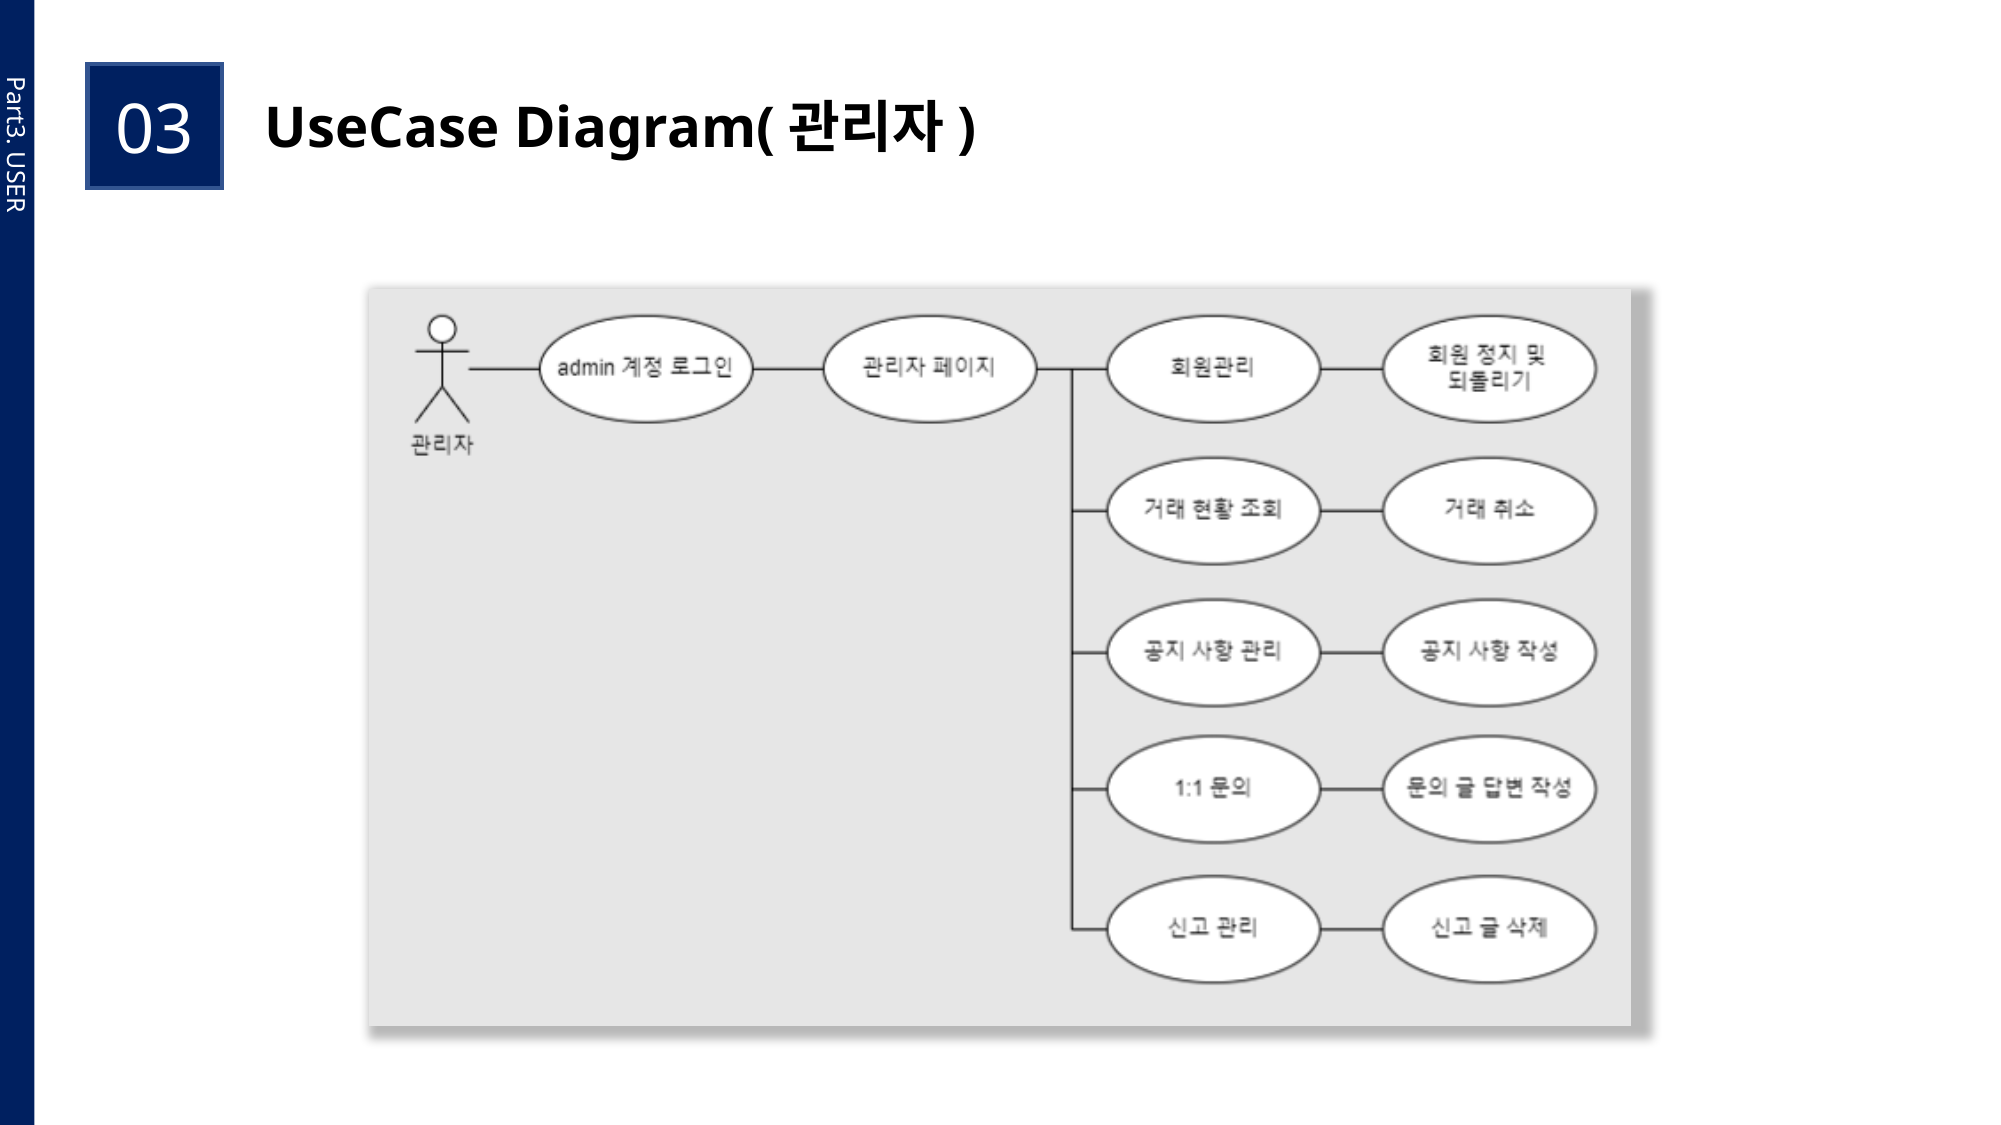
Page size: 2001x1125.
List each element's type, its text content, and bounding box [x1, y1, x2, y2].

text_box [0, 290, 36, 1125]
text_box Part3. USER [0, 0, 40, 290]
text_box 03 [85, 62, 224, 190]
picture [368, 289, 1632, 1027]
text_box UseCase Diagram(관리자) [249, 57, 1220, 200]
